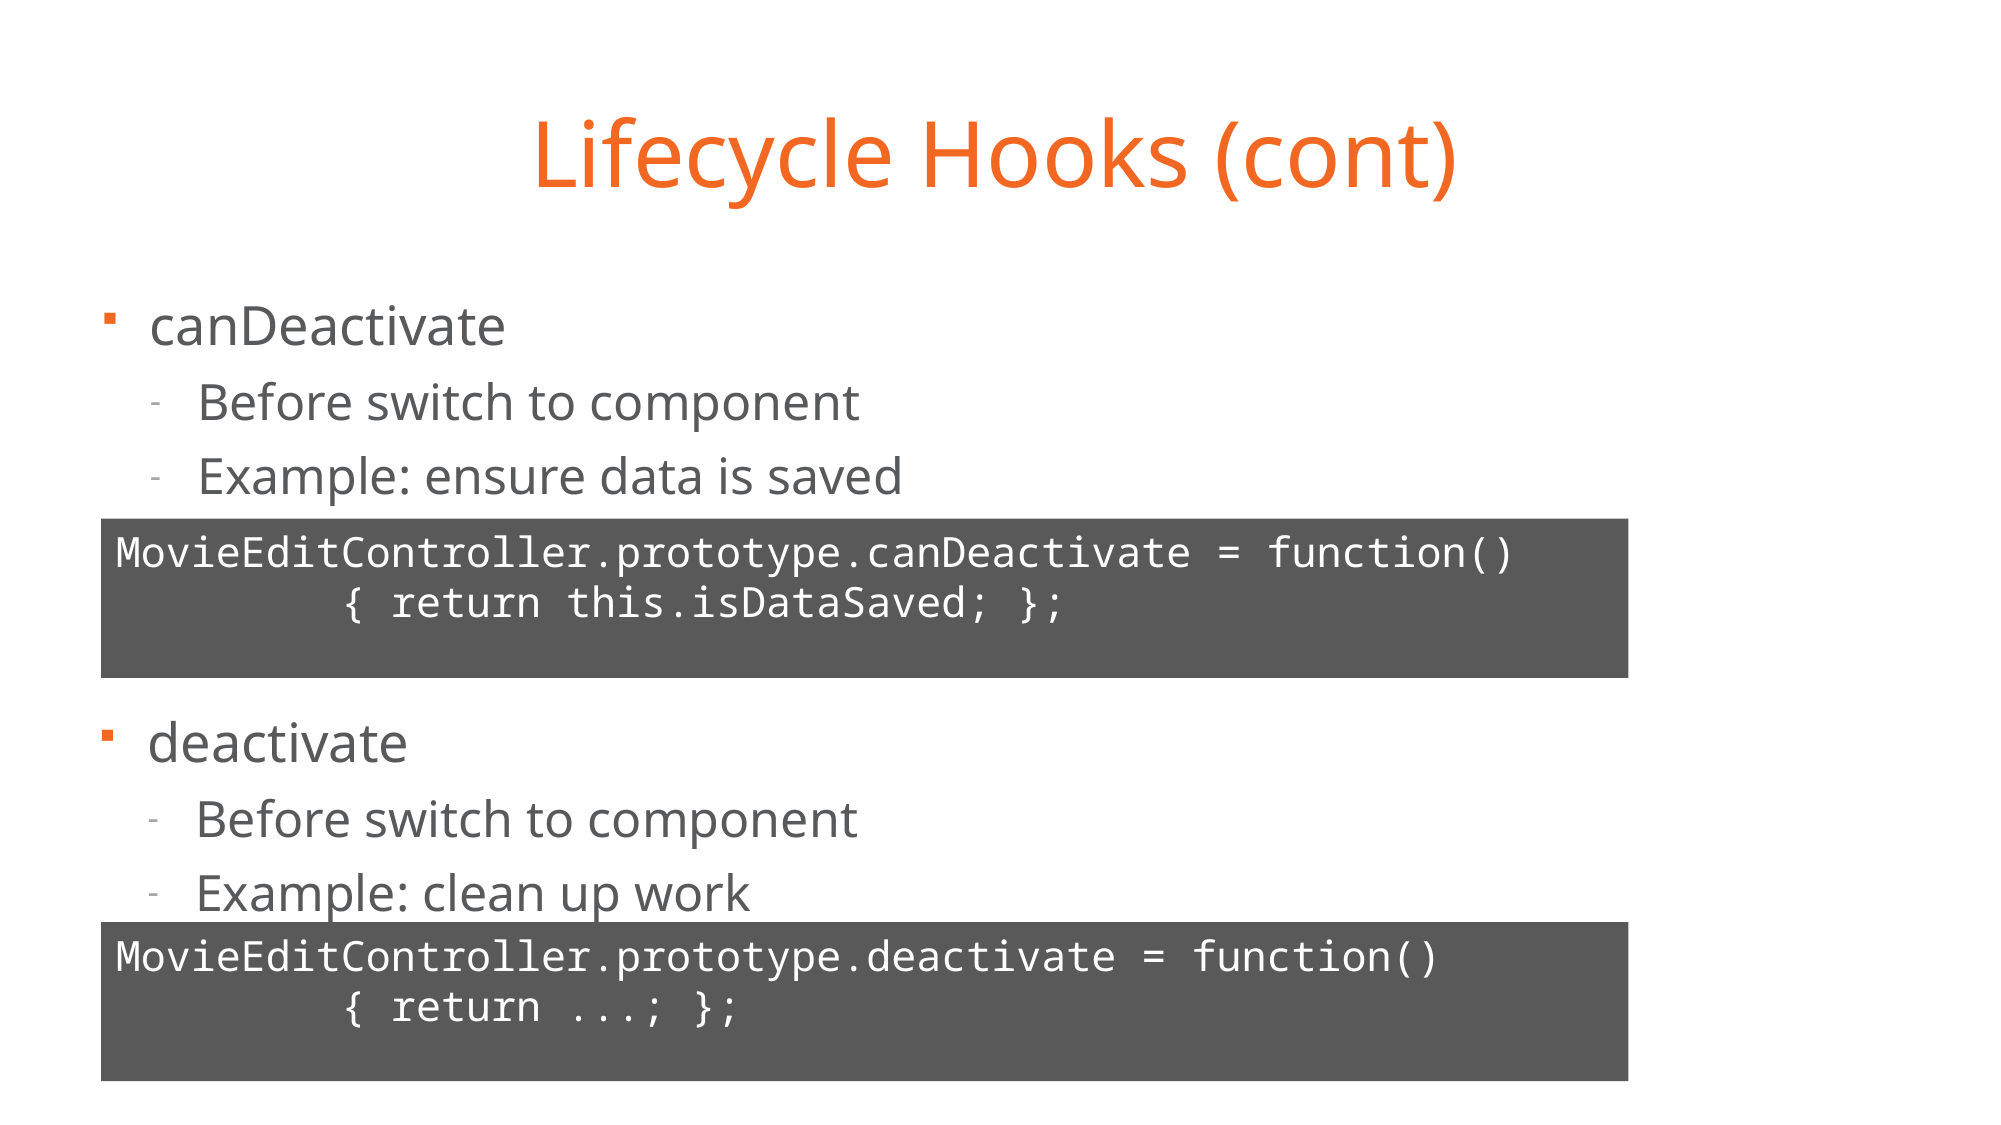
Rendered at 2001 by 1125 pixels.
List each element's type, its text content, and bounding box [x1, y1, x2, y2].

text_box deactivate Before switch to component Example: clean up work [98, 707, 1901, 922]
list canDeactivate Before switch to component Example: ensure data is saved [101, 291, 1903, 519]
text_box MovieEditController.prototype.canDeactivate = function() { return this.isDataSaved; }; [99, 517, 1630, 680]
text_box MovieEditController.prototype.deactivate = function() { return ...; }; [99, 922, 1630, 1083]
title Lifecycle Hooks (cont) [101, 30, 1903, 289]
